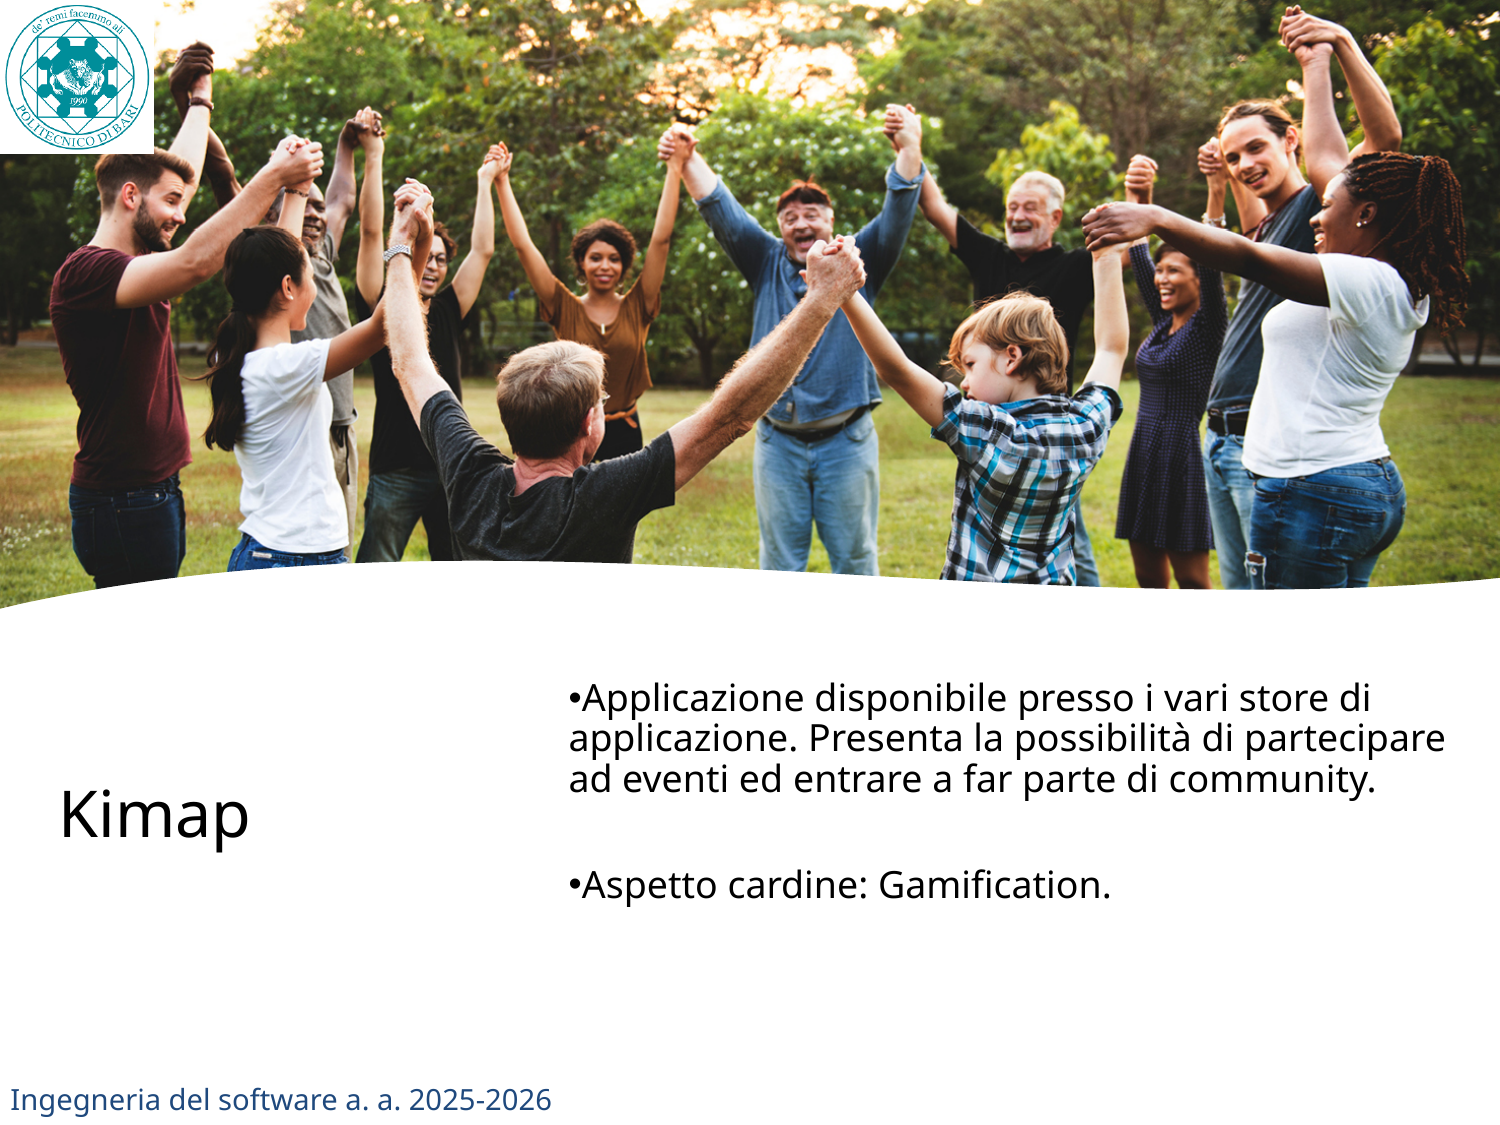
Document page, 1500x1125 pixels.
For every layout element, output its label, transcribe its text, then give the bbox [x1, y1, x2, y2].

text_box Kimap [43, 617, 449, 1018]
picture [0, 0, 1500, 609]
text_box Applicazione disponibile presso i vari store di applicazione. Presenta la possibilità di partecipare ad eventi ed entrare a far parte di community. Aspetto cardine: Gamification. [553, 617, 1475, 1018]
text_box Ingegneria del software a. a. 2025-2026 [0, 1074, 568, 1124]
